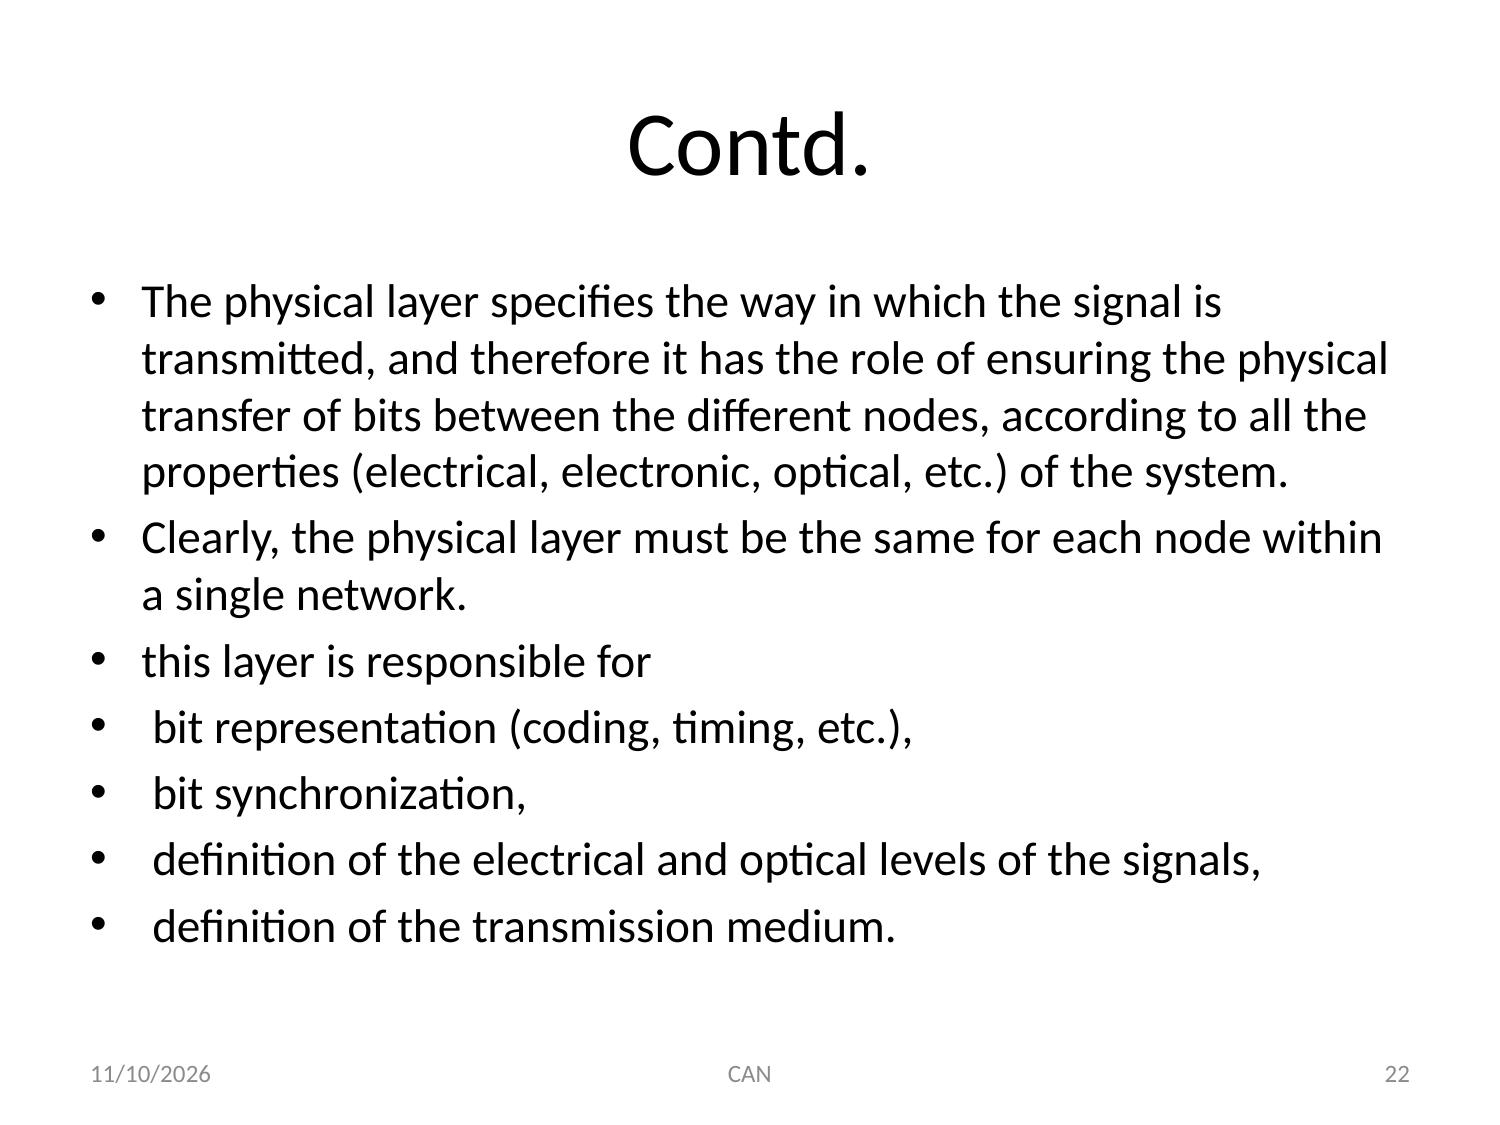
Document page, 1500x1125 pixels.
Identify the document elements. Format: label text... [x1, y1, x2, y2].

footer CAN [512, 1042, 988, 1103]
slide_number 22 [1074, 1042, 1425, 1103]
title Contd. [75, 45, 1425, 233]
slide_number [75, 1042, 425, 1103]
list The physical layer specifies the way in which the signal is transmitted, and therefore it has the role of ensuring the physical transfer of bits between the different nodes, according to all the properties (electrical, electronic, optical, etc.) of the system. Clearly, the physical layer must be the same for each node within a single network. this layer is responsible for bit representation (coding, timing, etc.), bit synchronization, definition of the electrical and optical levels of the signals, definition of the transmission medium. [75, 262, 1425, 1005]
